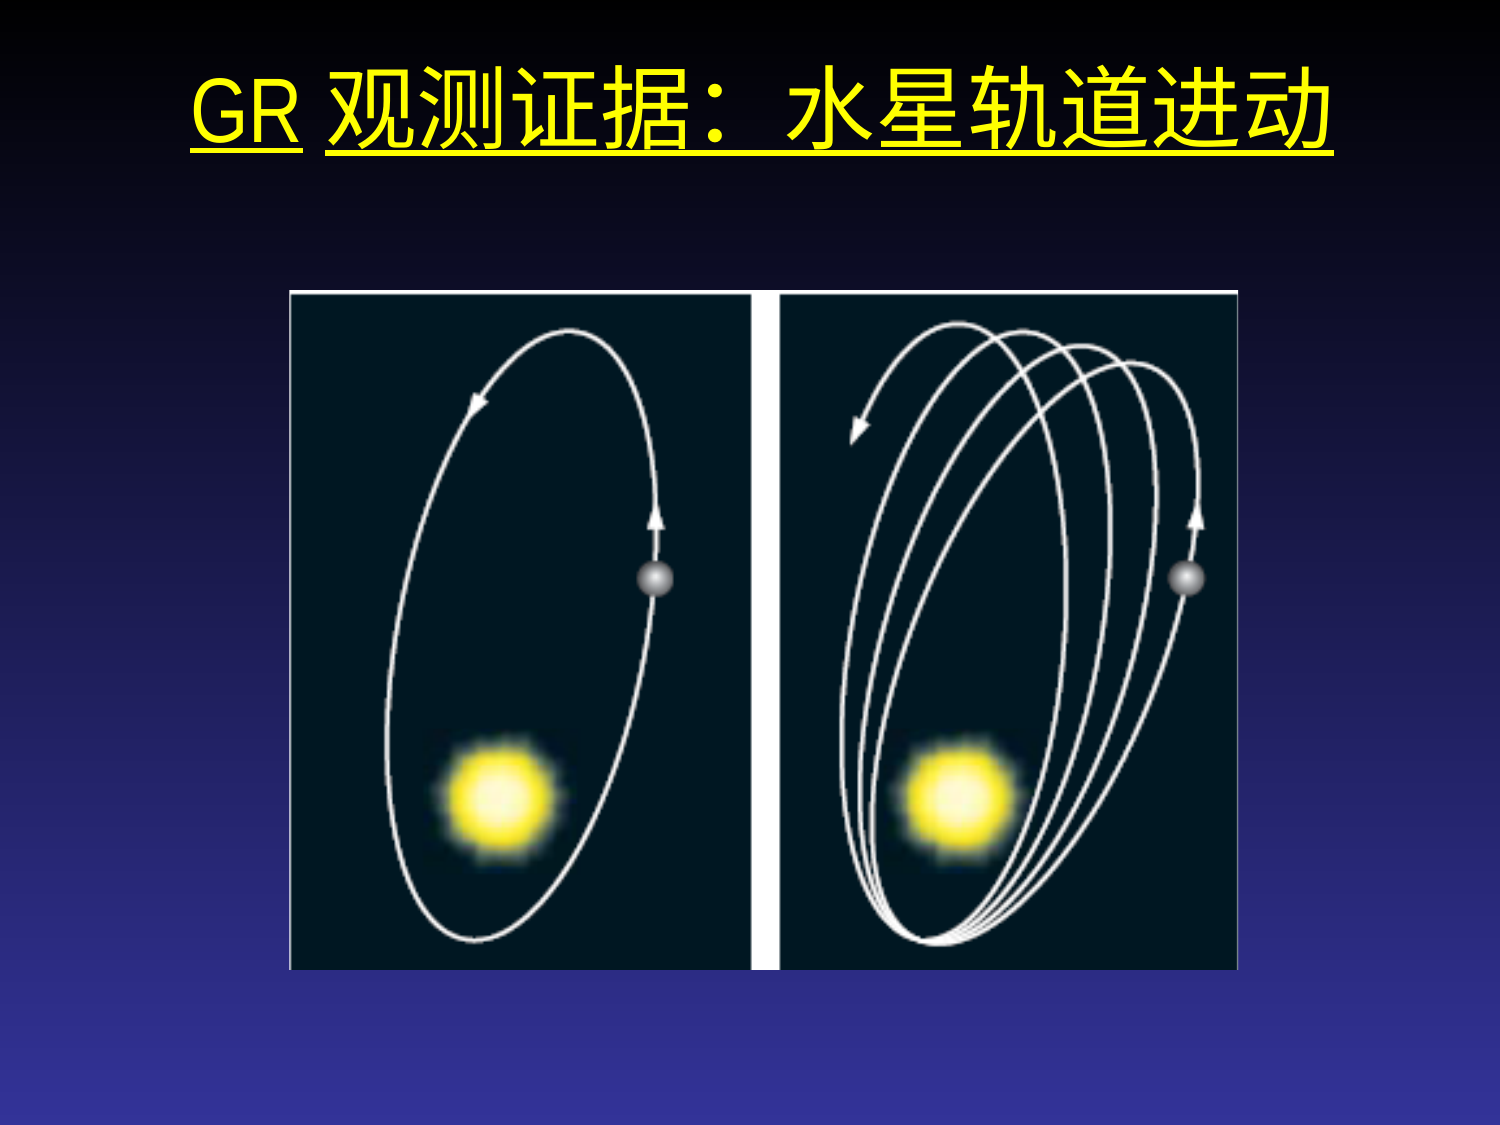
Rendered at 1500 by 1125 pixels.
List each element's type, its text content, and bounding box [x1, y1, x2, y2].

title GR观测证据：水星轨道进动 [62, 50, 1463, 163]
picture [289, 290, 1239, 970]
